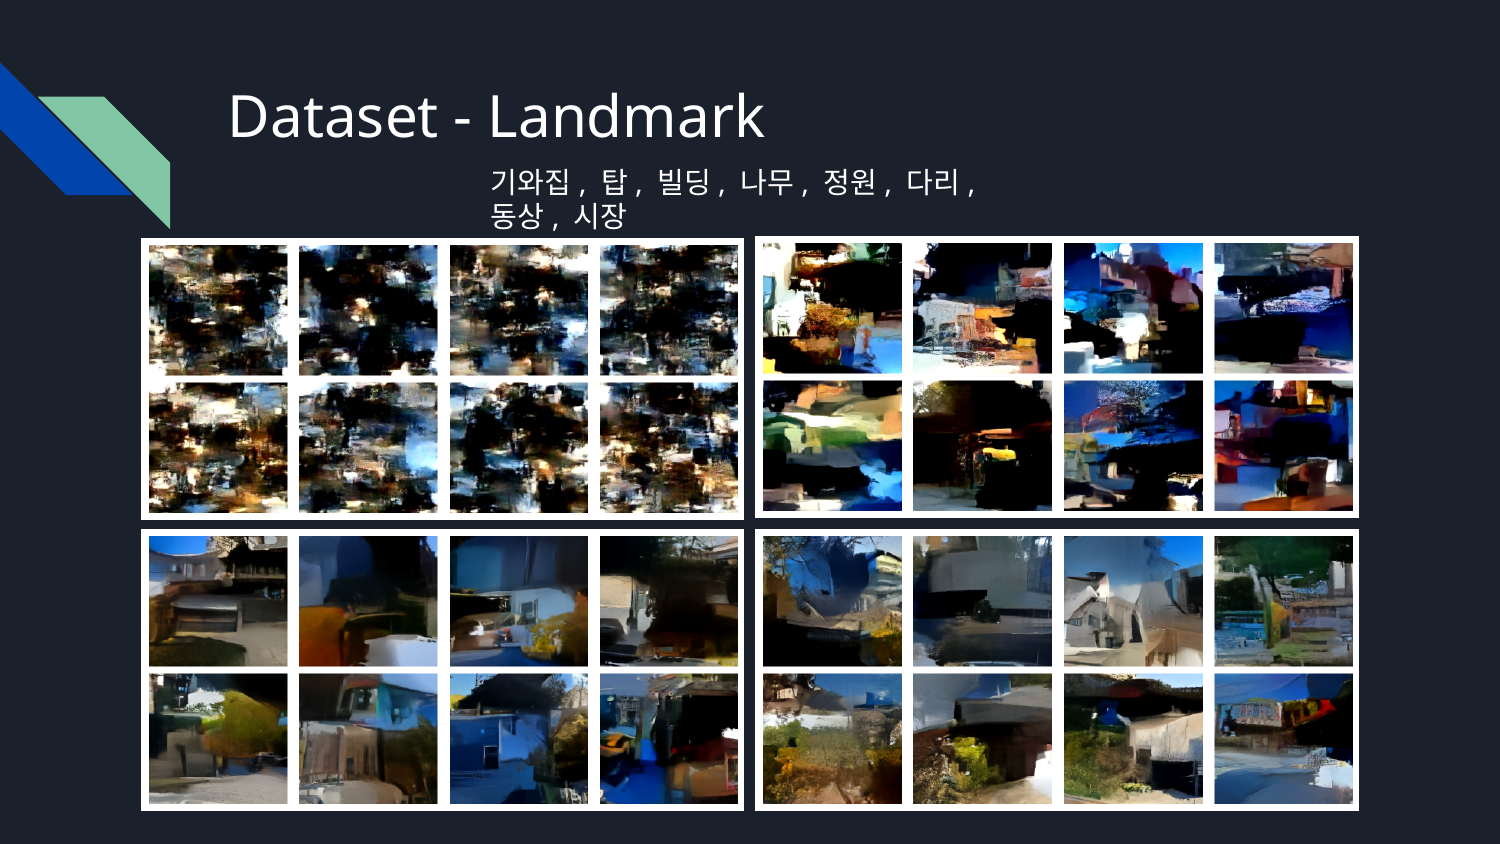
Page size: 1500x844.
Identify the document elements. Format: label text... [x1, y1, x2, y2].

picture [755, 528, 1359, 811]
picture [755, 236, 1359, 519]
picture [141, 528, 745, 811]
text_box 기와집, 탑, 빌딩, 나무, 정원, 다리, 동상, 시장 [475, 148, 1025, 243]
picture [141, 237, 745, 520]
title Dataset - Landmark [212, 64, 1368, 215]
